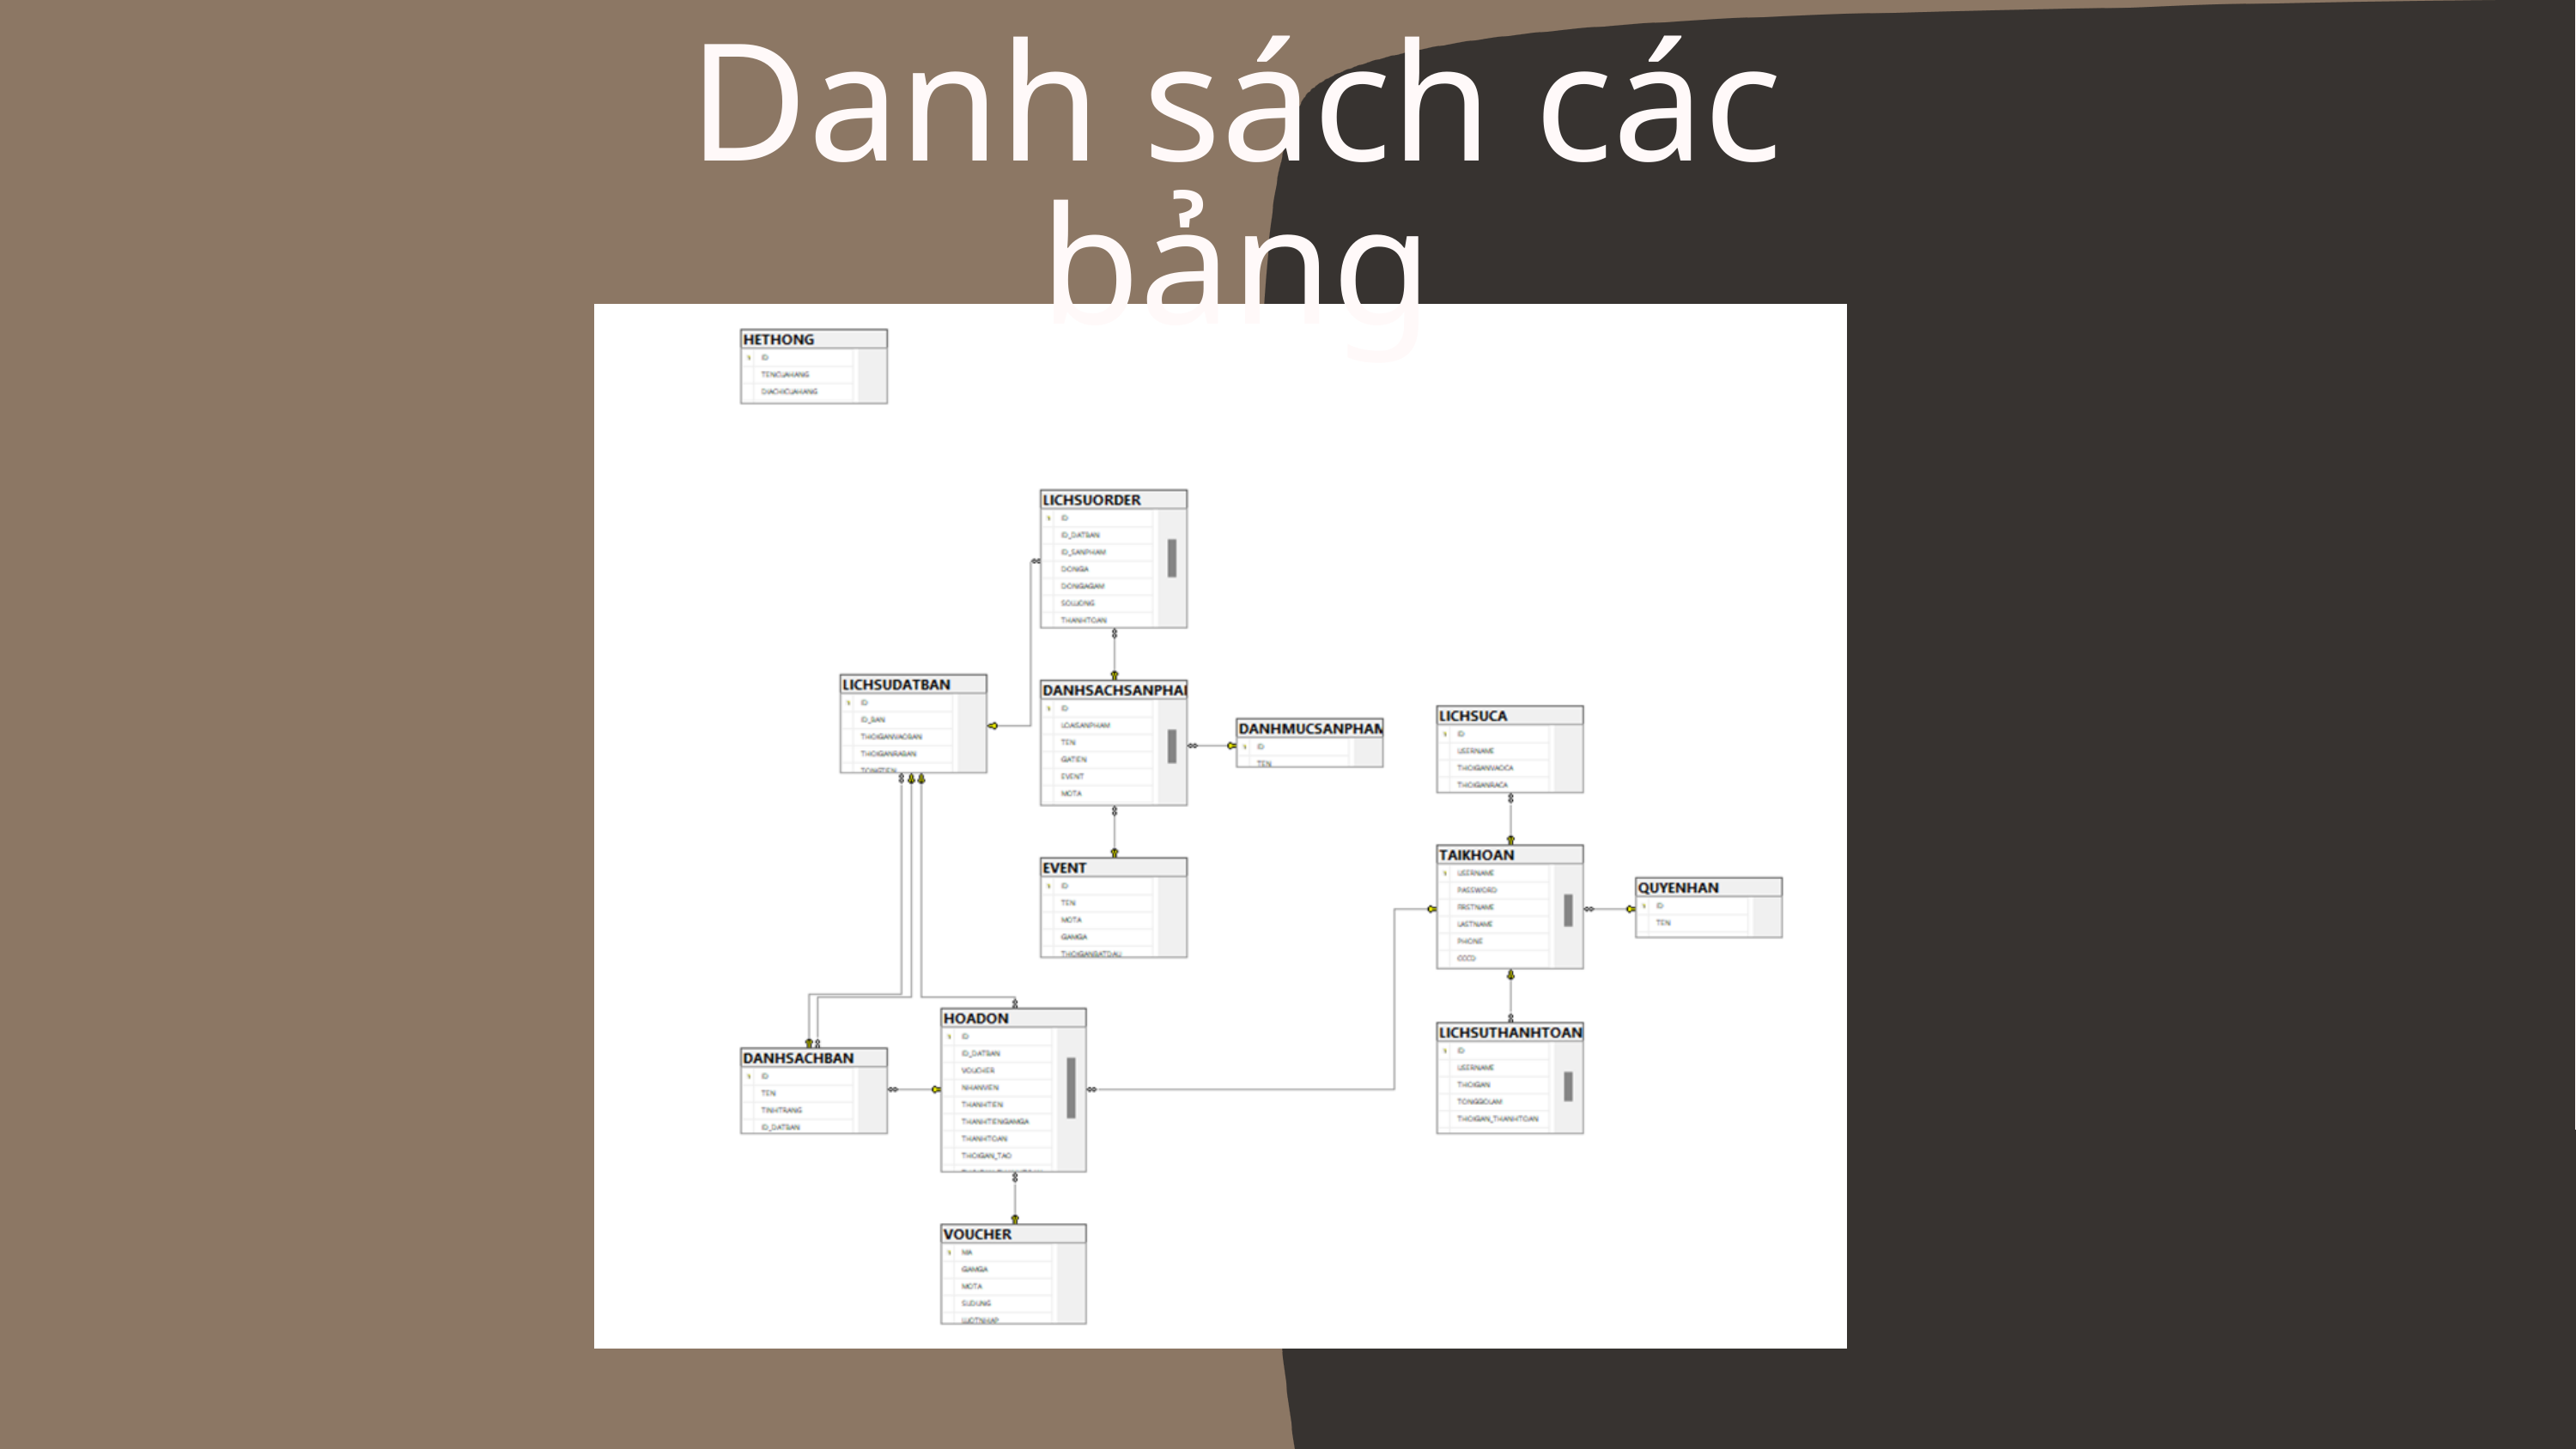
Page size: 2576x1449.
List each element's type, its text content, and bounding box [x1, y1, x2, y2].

picture [593, 0, 2576, 1449]
text_box Danh sách các bảng [495, 30, 1231, 357]
